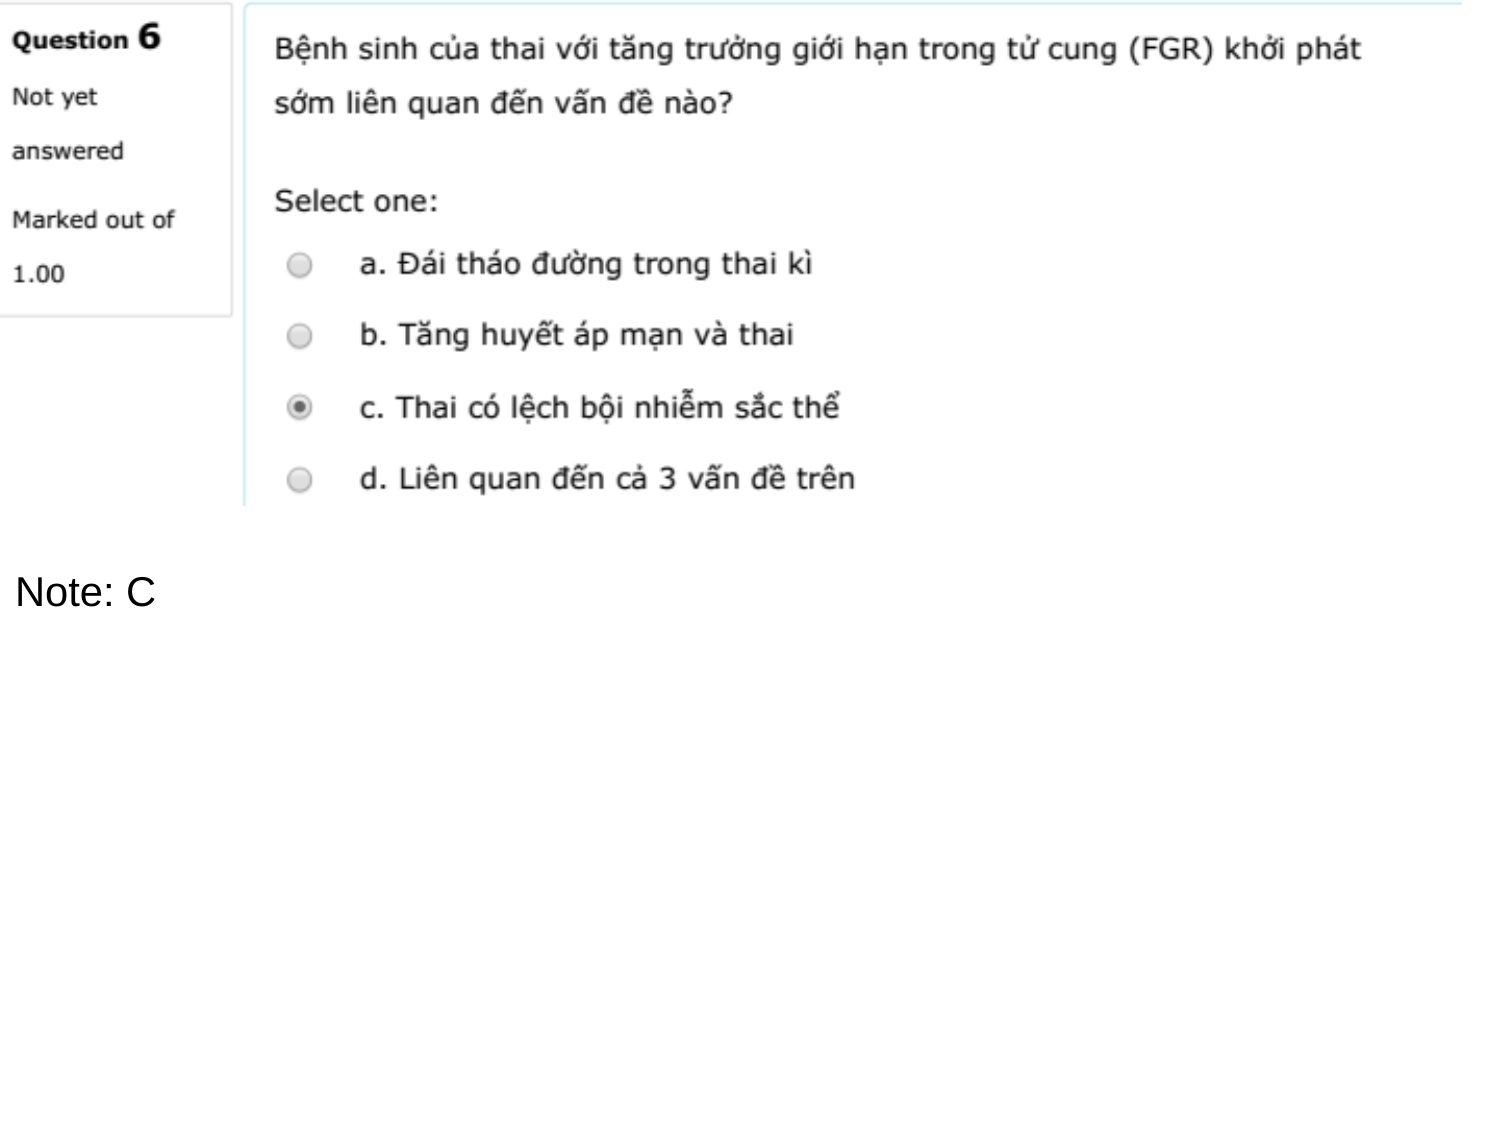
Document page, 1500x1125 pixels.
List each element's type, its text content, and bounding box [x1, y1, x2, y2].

subtitle Note: C [0, 562, 1500, 1094]
picture [0, 0, 1462, 506]
